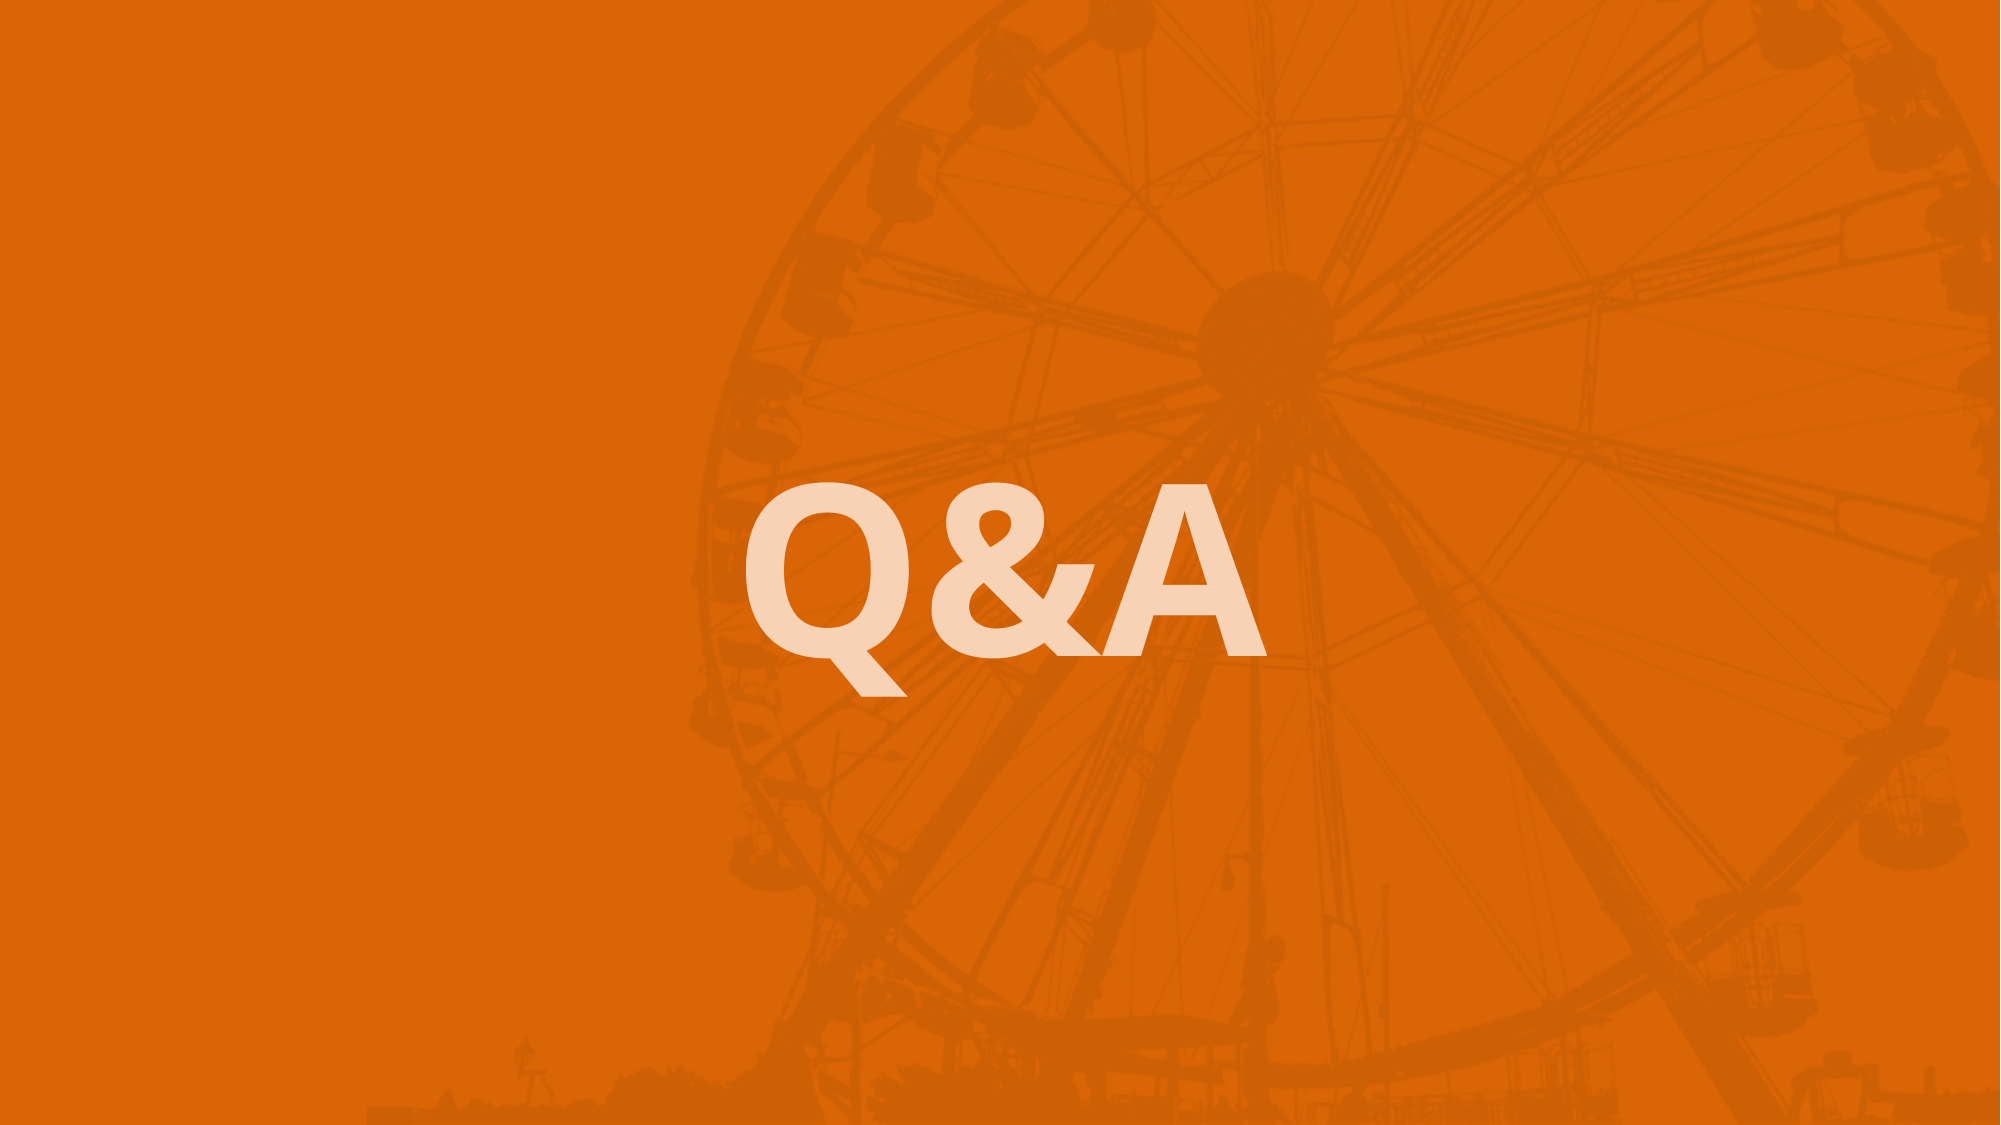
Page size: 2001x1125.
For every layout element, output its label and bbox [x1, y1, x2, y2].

picture [367, 0, 2000, 1125]
